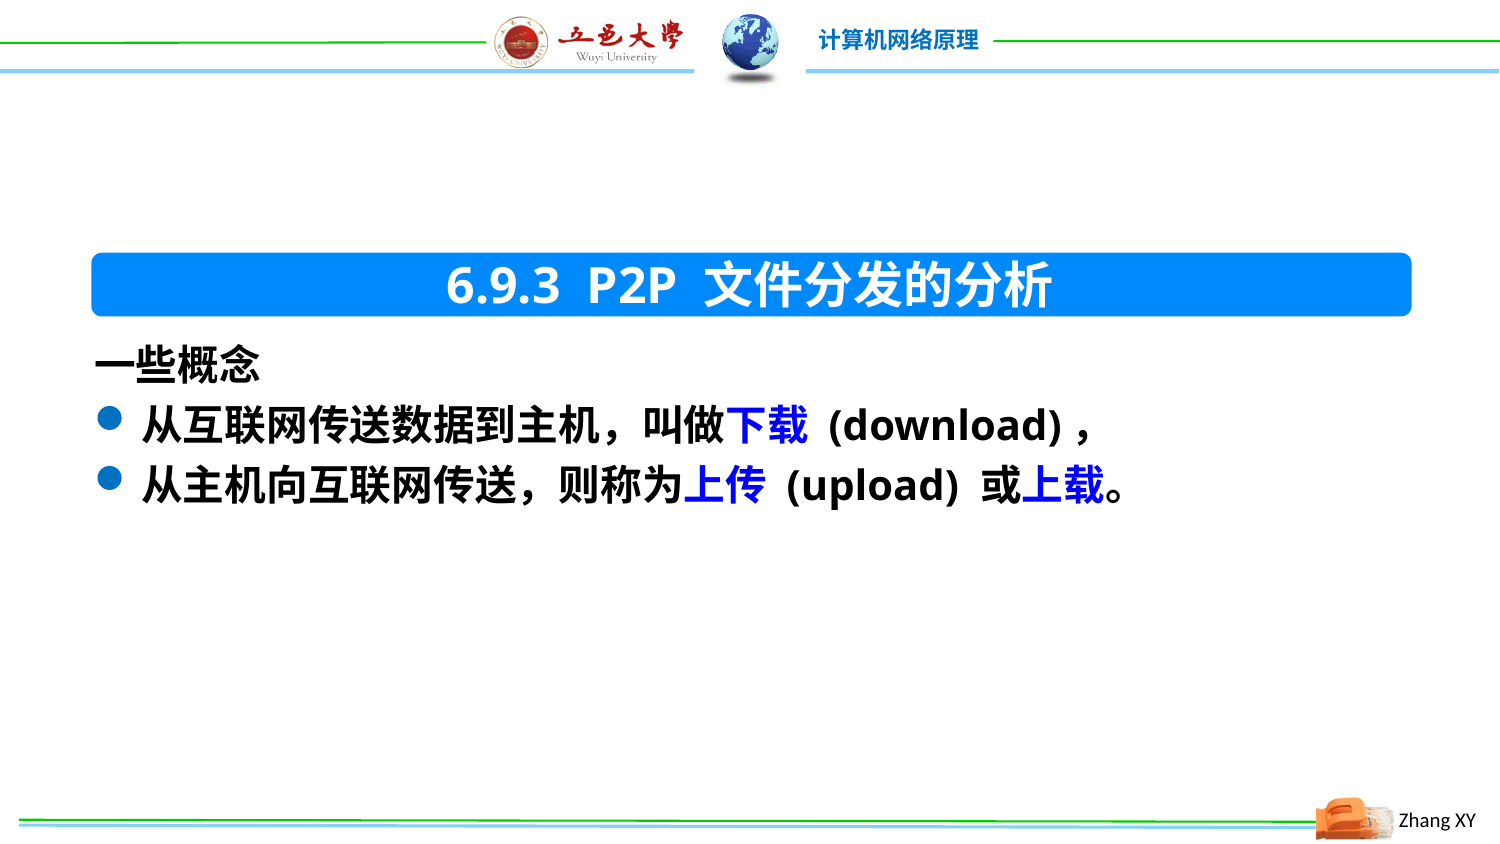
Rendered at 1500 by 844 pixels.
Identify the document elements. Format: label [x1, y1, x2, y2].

text_box [79, 245, 1412, 517]
picture [720, 12, 780, 88]
picture [1316, 796, 1394, 840]
picture [494, 15, 697, 69]
